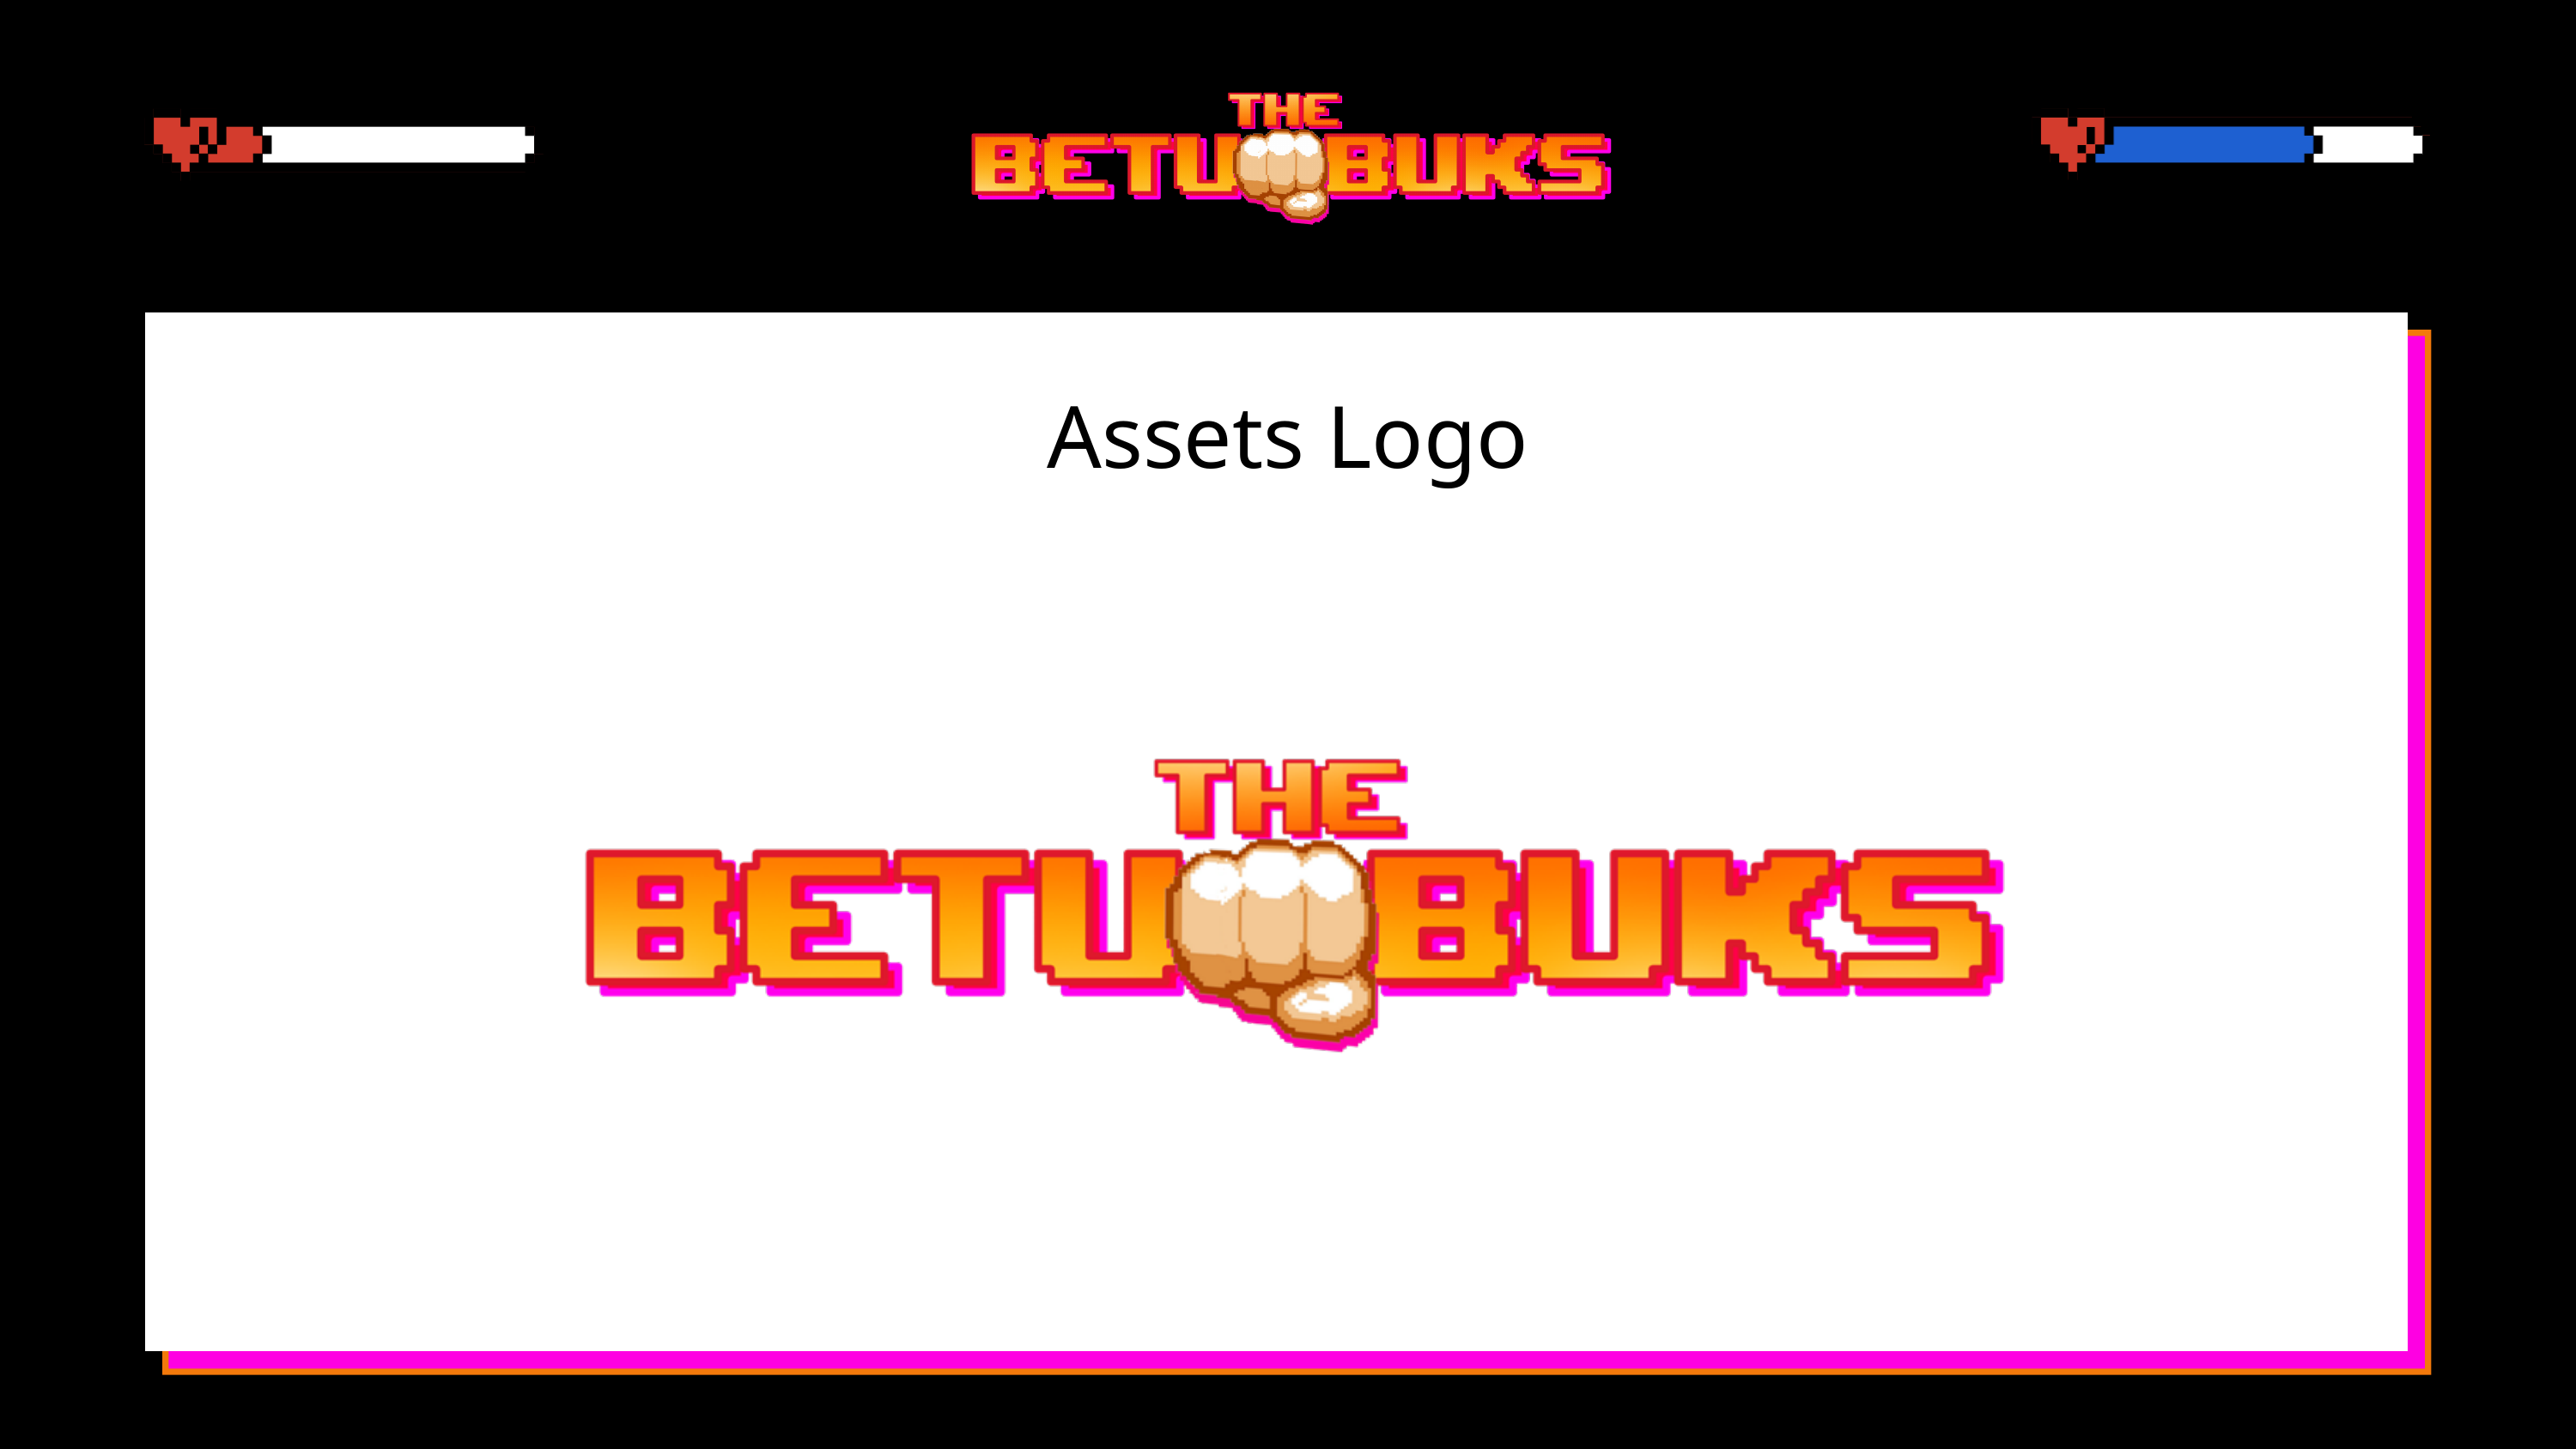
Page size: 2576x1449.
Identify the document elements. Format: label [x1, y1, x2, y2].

text_box [144, 312, 2432, 1375]
picture [2031, 108, 2432, 182]
picture [144, 108, 545, 182]
picture [411, 583, 2164, 1167]
picture [893, 13, 1683, 276]
